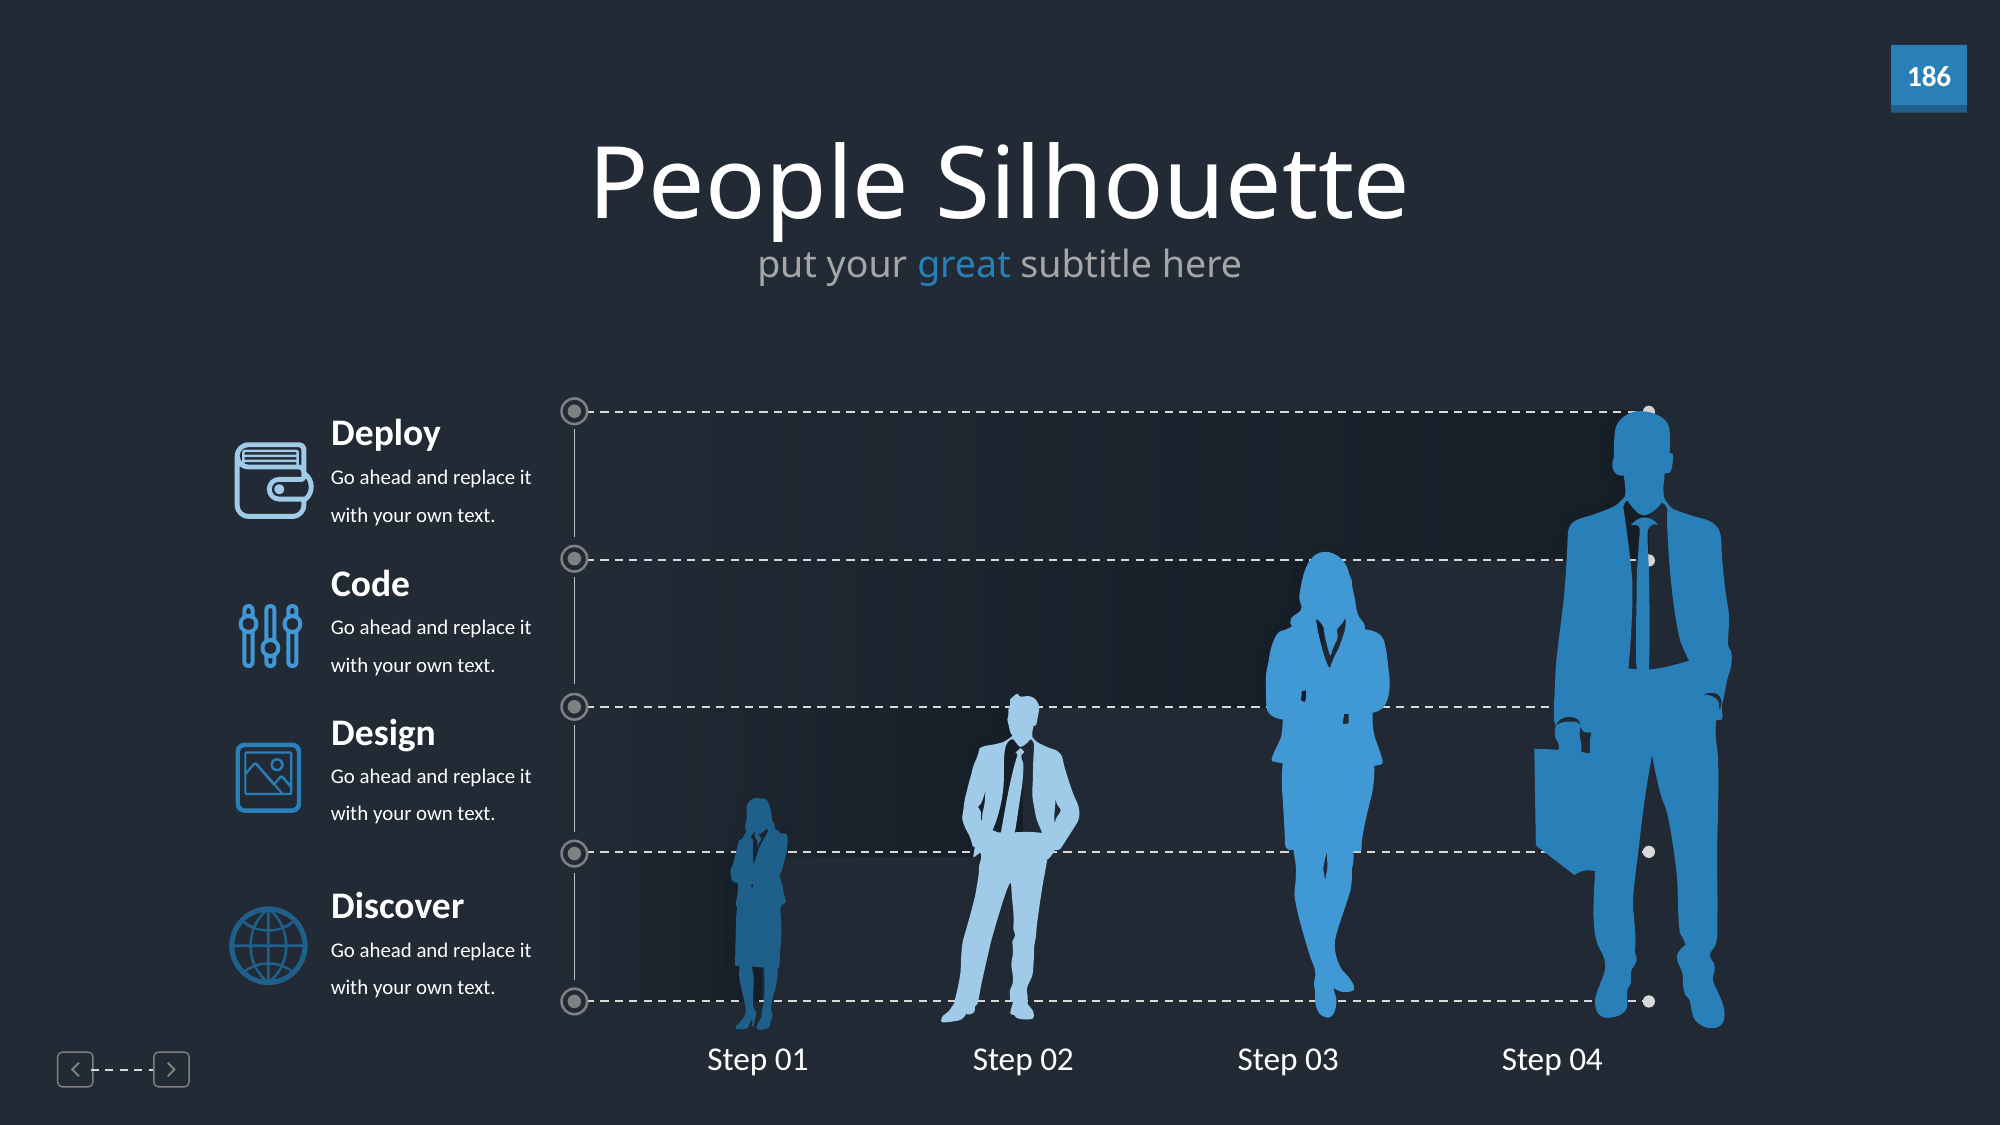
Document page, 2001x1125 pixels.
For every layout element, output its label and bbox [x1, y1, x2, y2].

text_box [1222, 1030, 1354, 1085]
text_box [234, 397, 1732, 1085]
text_box [573, 111, 1427, 293]
text_box [238, 603, 303, 669]
text_box [229, 906, 308, 986]
text_box [1486, 1030, 1618, 1085]
text_box [235, 742, 302, 813]
text_box [957, 1030, 1089, 1085]
